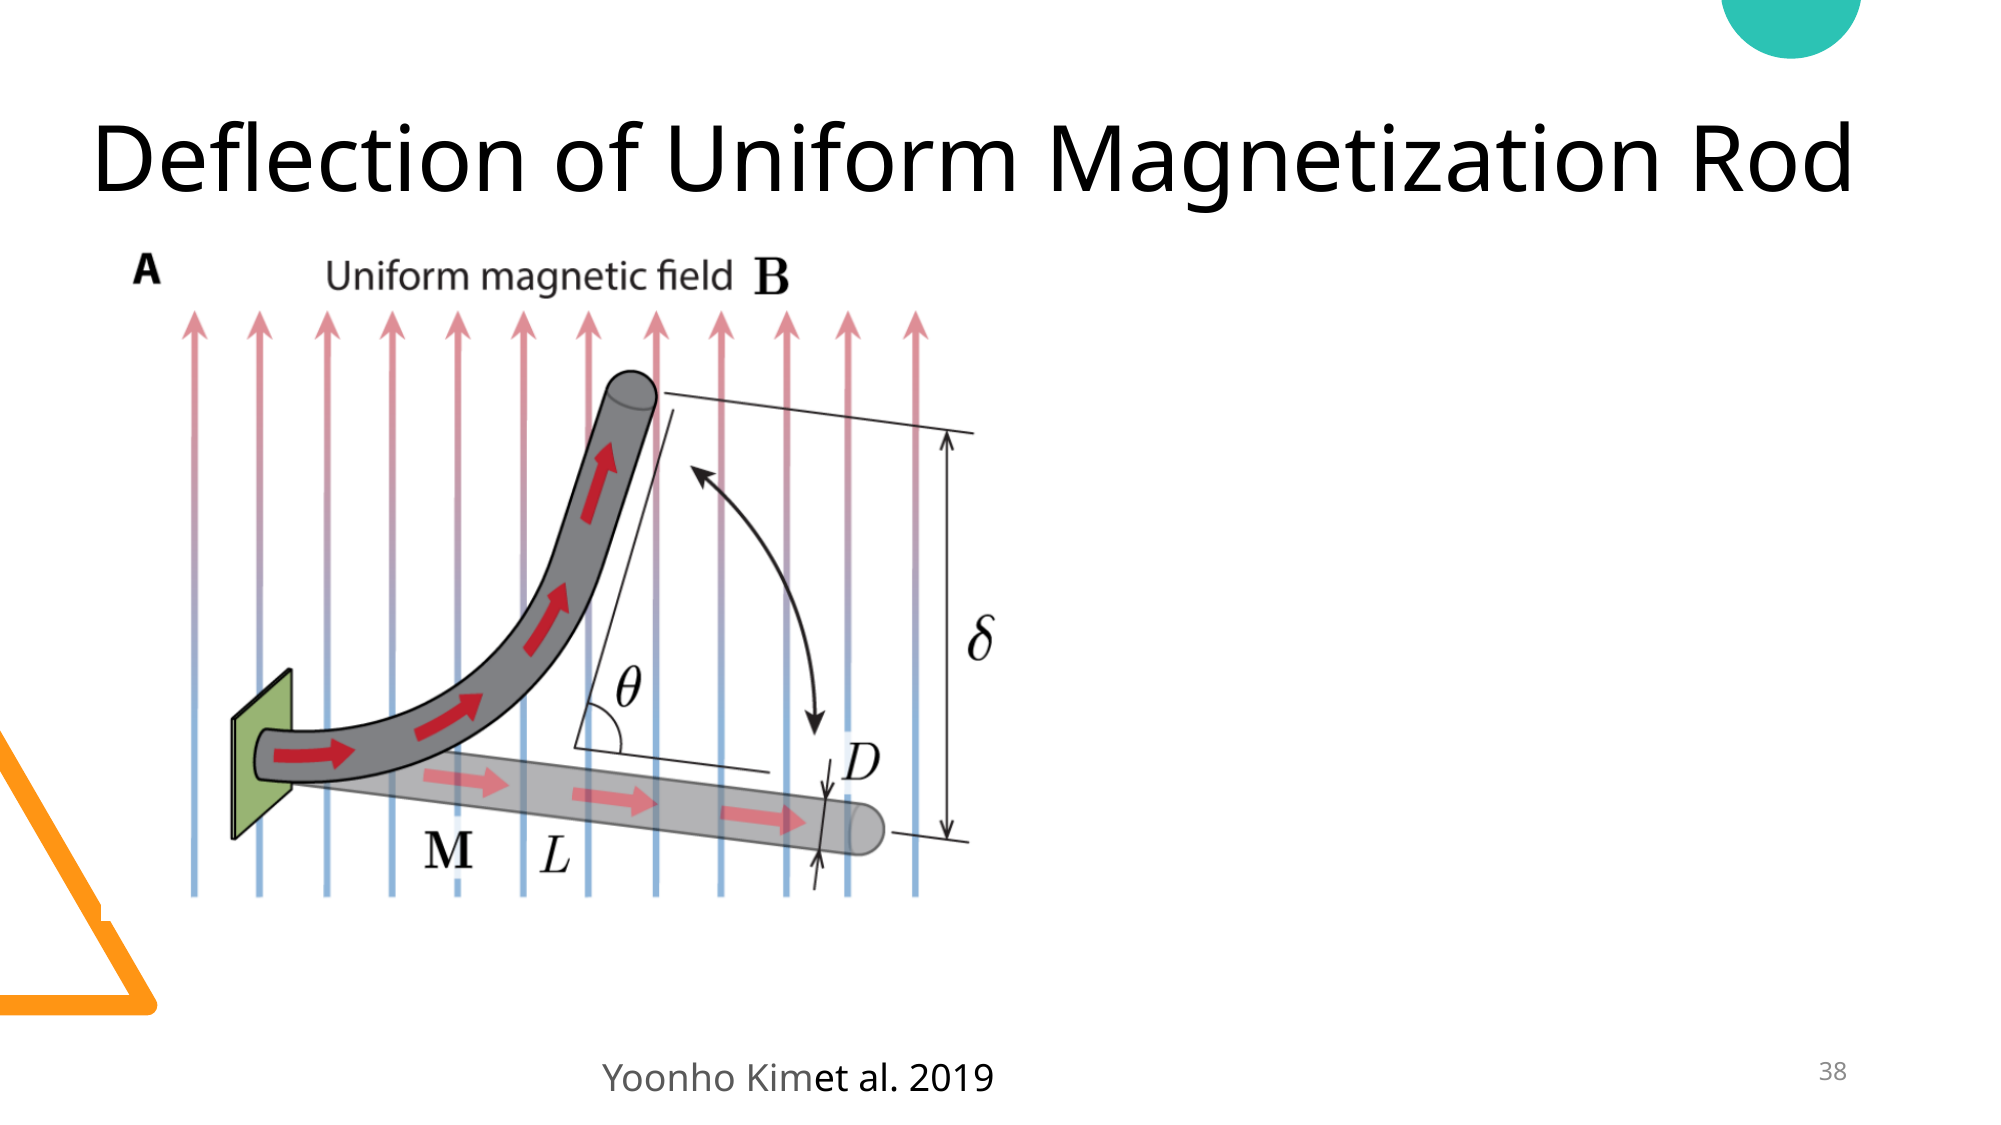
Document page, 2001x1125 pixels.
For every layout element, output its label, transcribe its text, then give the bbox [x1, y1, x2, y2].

title Deflection of Uniform Magnetization Rod [75, 53, 2000, 271]
picture [101, 216, 1000, 921]
text_box Yoonho Kimet al. 2019 [587, 1046, 1186, 1107]
slide_number 38 [1412, 1042, 1863, 1103]
